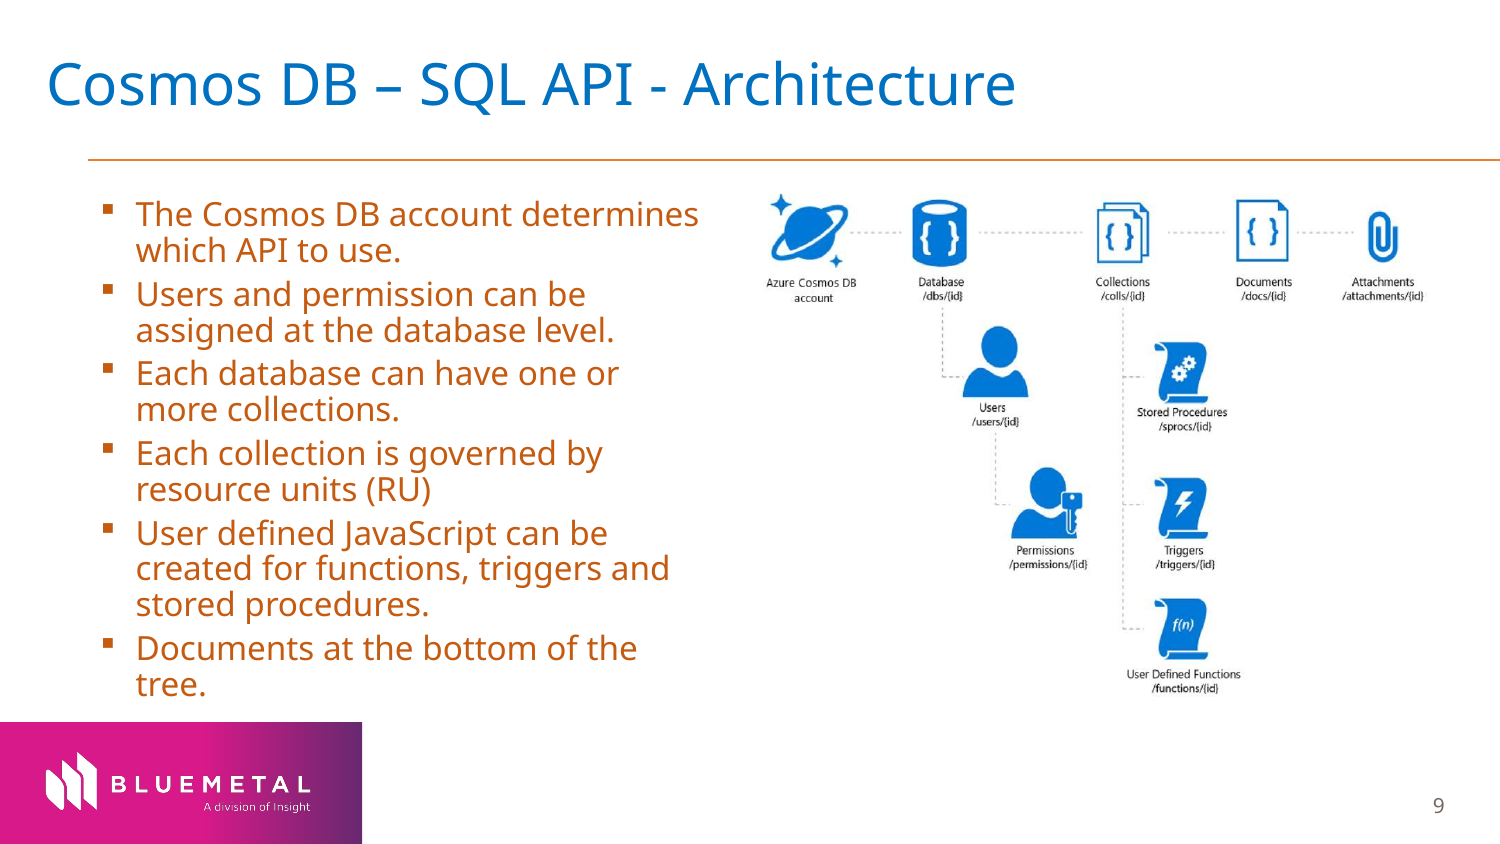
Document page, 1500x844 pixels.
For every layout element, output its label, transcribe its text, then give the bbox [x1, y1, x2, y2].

picture [757, 181, 1433, 704]
list The Cosmos DB account determines which API to use. Users and permission can be assigned at the database level. Each database can have one or more collections. Each collection is governed by resource units (RU) User defined JavaScript can be created for functions, triggers and stored procedures. Documents at the bottom of the tree. [29, 152, 723, 328]
title Cosmos DB – SQL API - Architecture [31, 30, 1461, 143]
